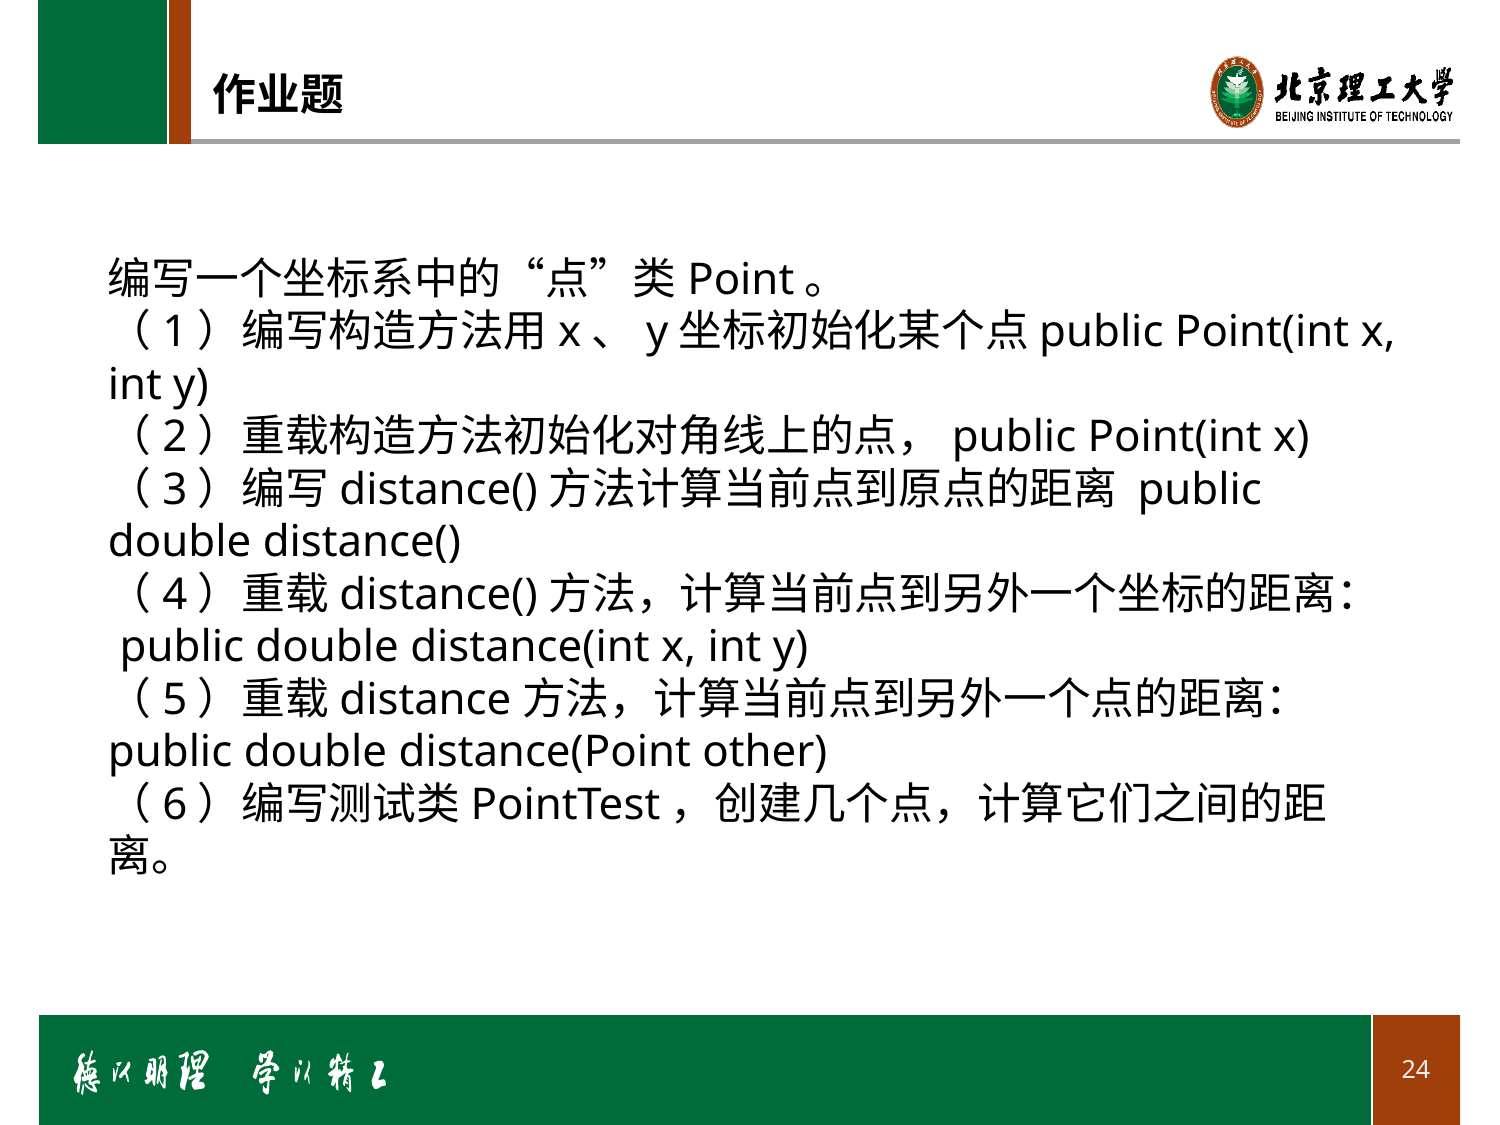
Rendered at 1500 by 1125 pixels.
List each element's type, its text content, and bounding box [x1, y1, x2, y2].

title 作业题 [197, 0, 1262, 198]
list 编写一个坐标系中的“点”类Point。 （1）编写构造方法用x、y坐标初始化某个点public Point(int x, int y) （2）重载构造方法初始化对角线上的点，public Point(int x) （3）编写distance()方法计算当前点到原点的距离 public double distance() （4）重载distance()方法，计算当前点到另外一个坐标的距离： public double distance(int x, int y) （5）重载distance方法，计算当前点到另外一个点的距离： public double distance(Point other) （6）编写测试类PointTest，创建几个点，计算它们之间的距离。 [75, 243, 1425, 1071]
picture [1262, 56, 1453, 128]
